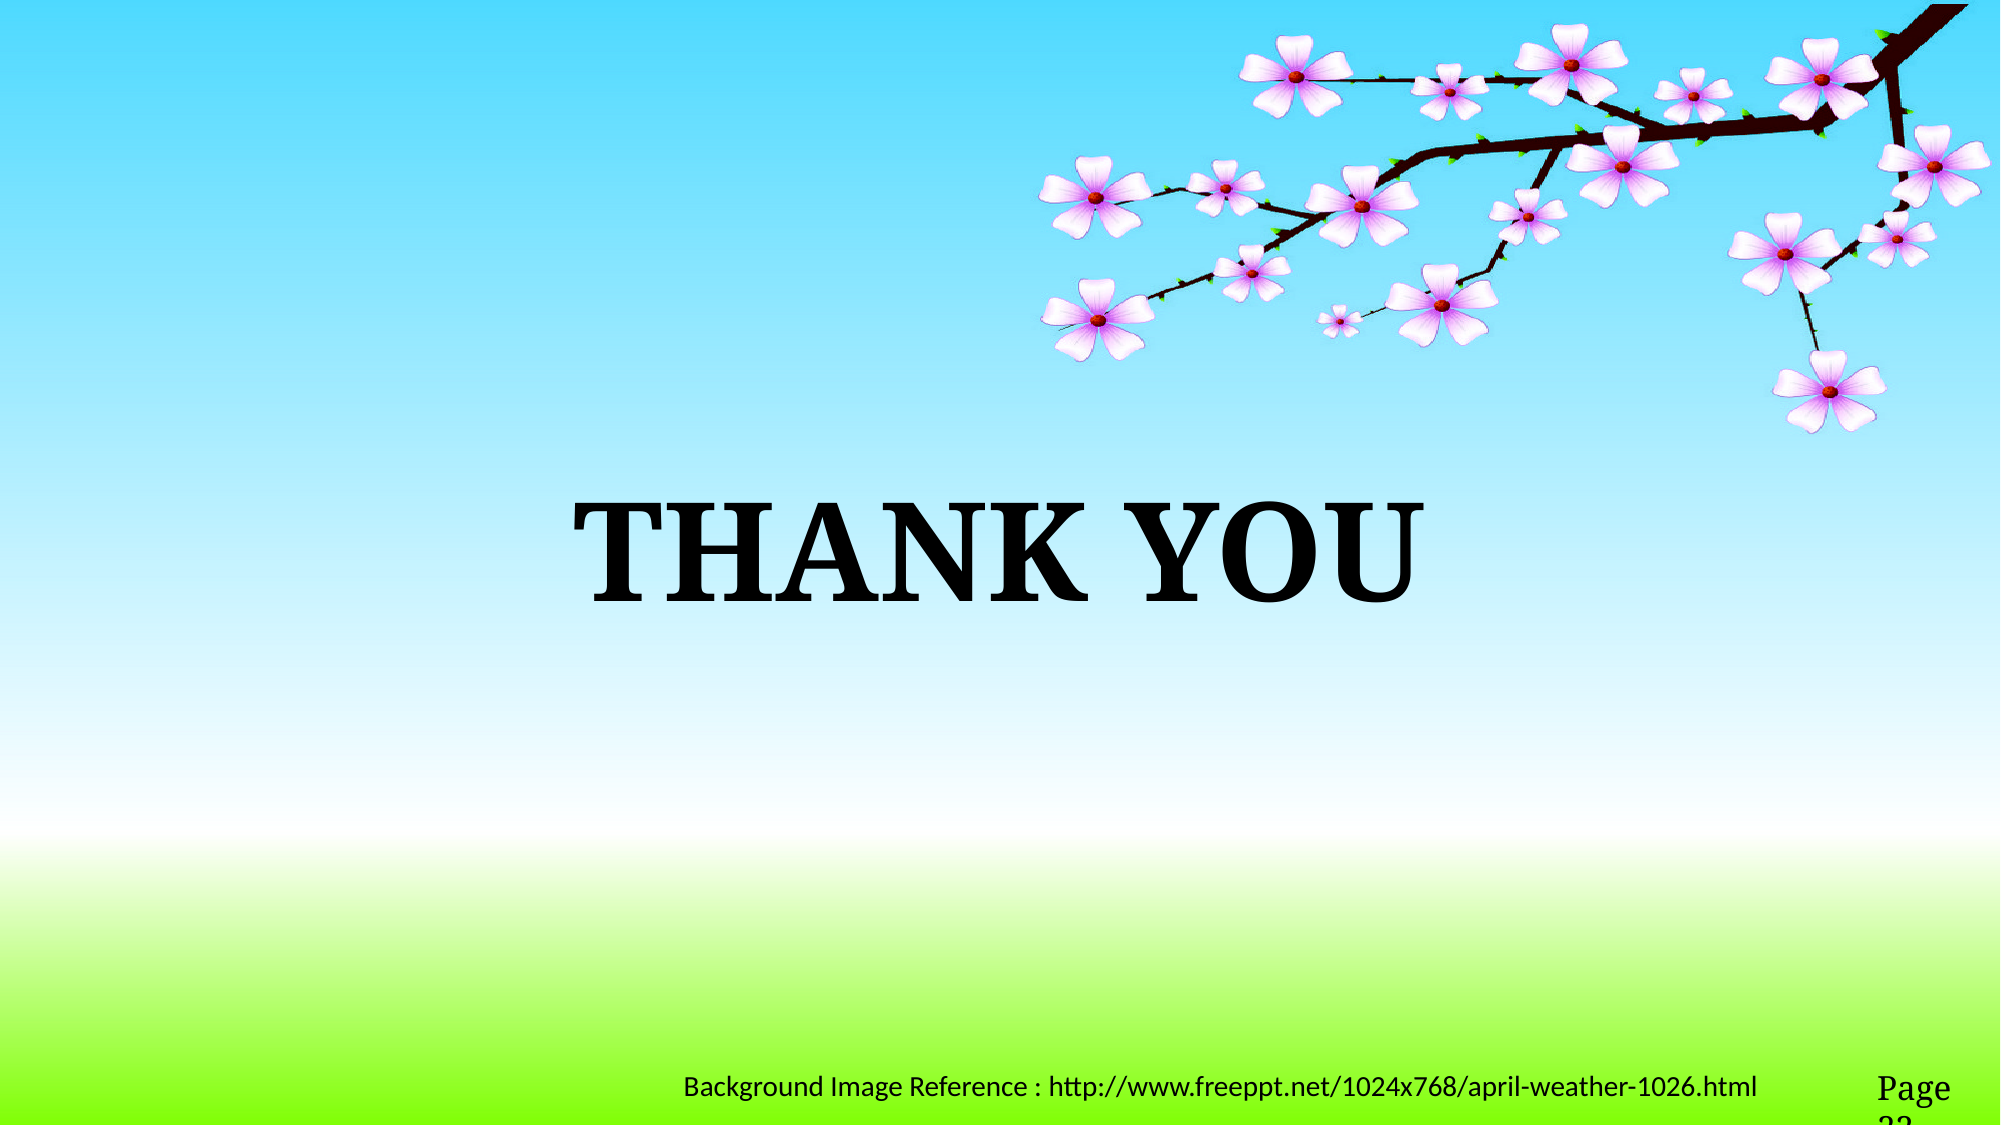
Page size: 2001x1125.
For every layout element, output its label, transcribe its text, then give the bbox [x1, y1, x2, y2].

text_box THANK YOU [556, 457, 1444, 637]
picture [0, 0, 2001, 1125]
text_box Background Image Reference : http://www.freeppt.net/1024x768/april-weather-1026.html [659, 1059, 1783, 1110]
text_box Page 22 [1862, 1059, 2000, 1125]
